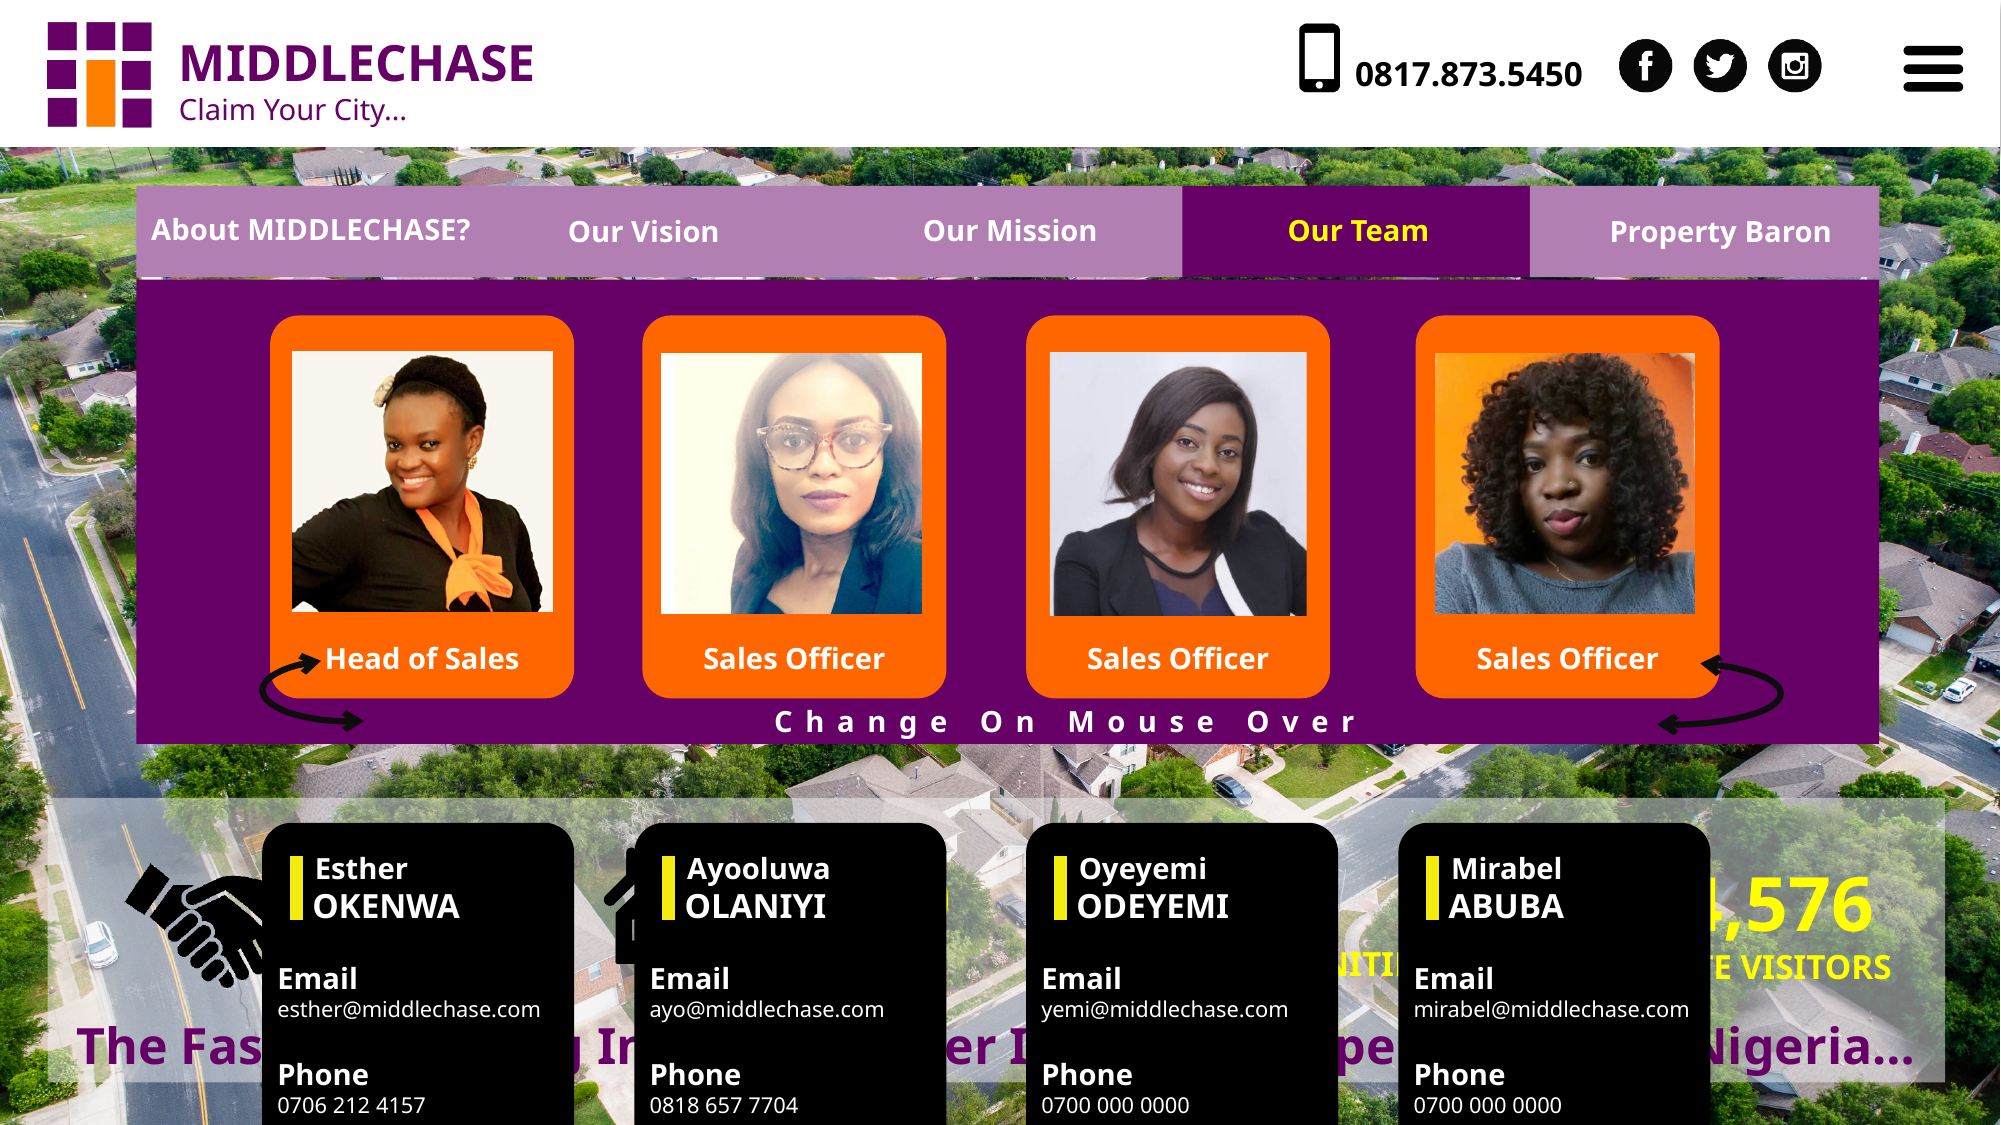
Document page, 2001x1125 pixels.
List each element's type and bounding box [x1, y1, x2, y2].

picture [1615, 36, 1822, 95]
picture [1297, 23, 1341, 93]
picture [0, 147, 2000, 1125]
picture [42, 17, 157, 135]
